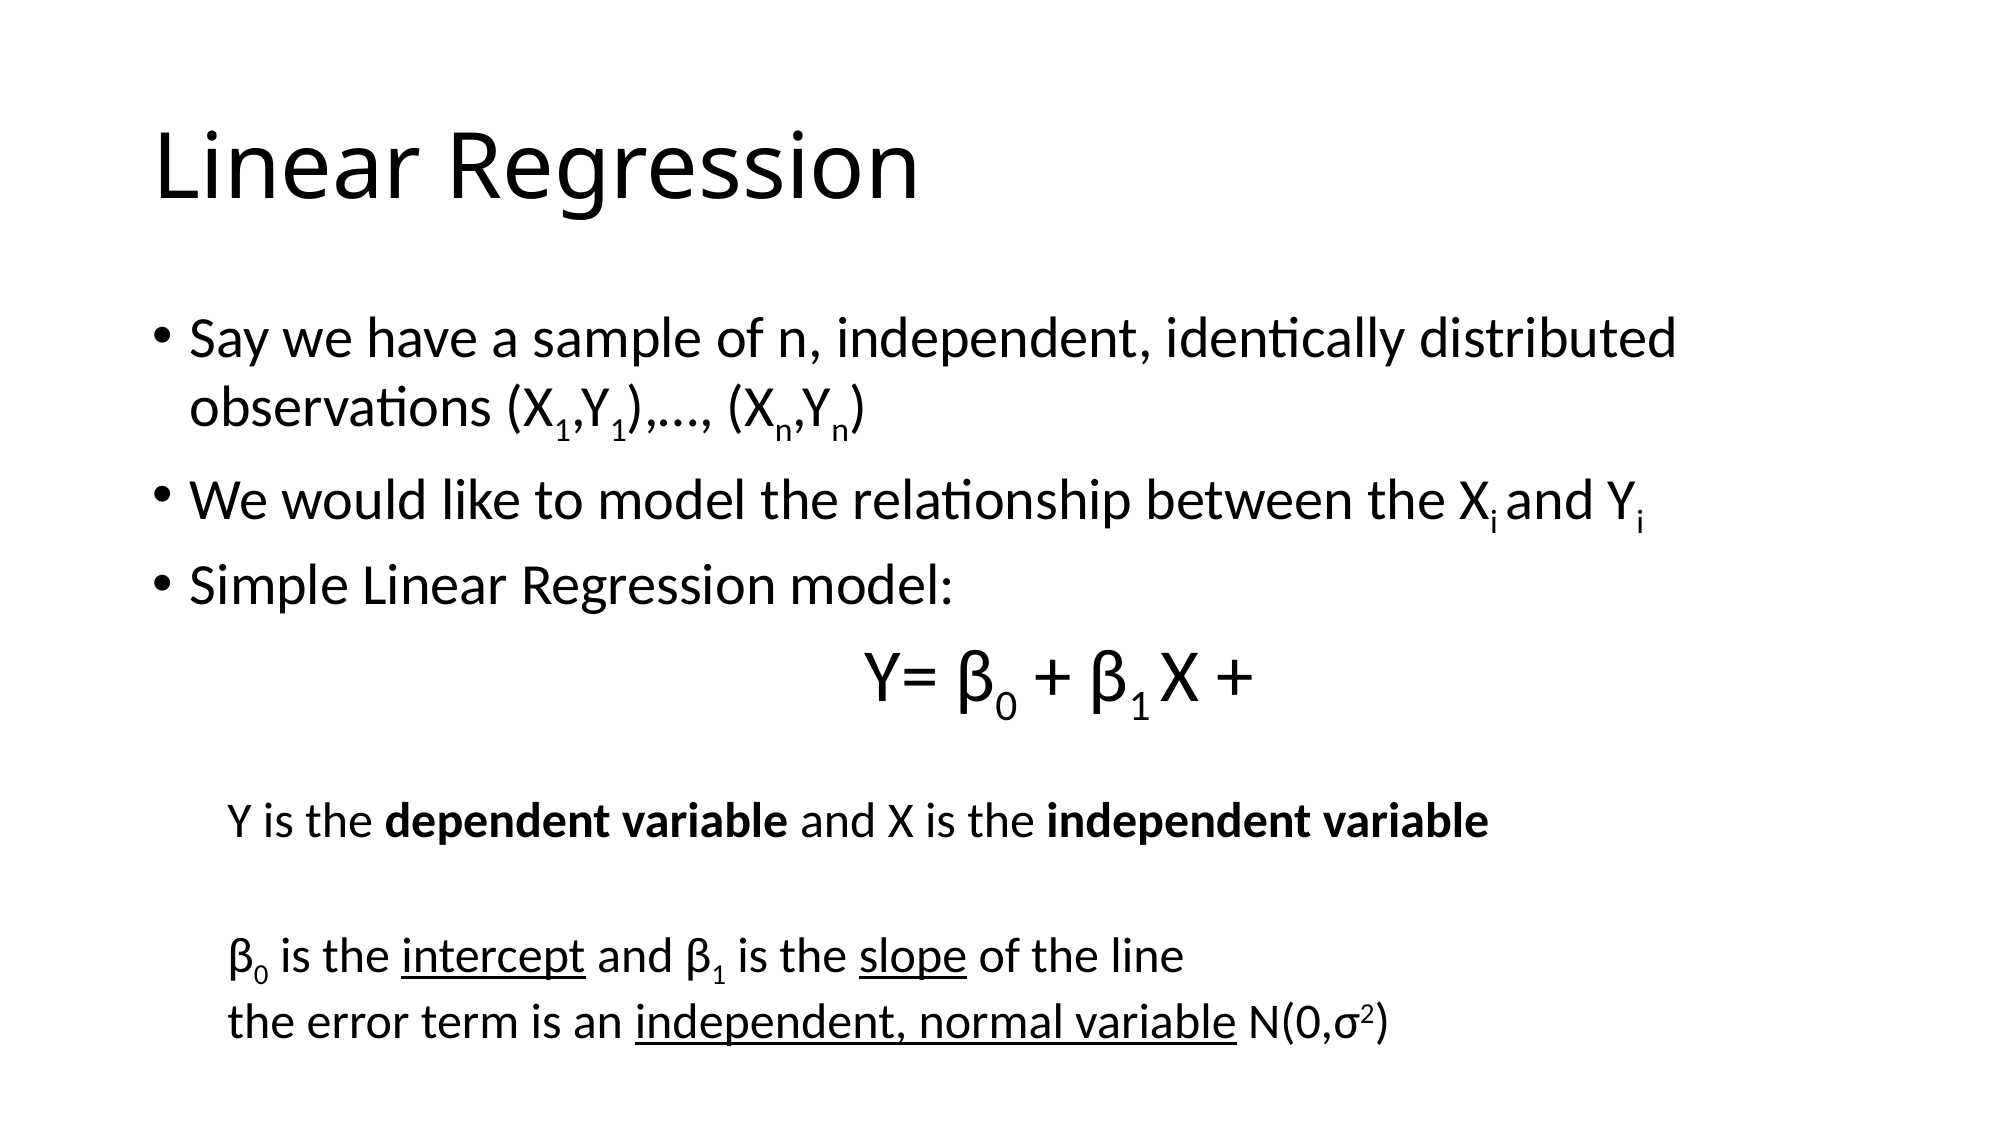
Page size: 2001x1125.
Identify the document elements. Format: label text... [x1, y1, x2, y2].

title Linear Regression [137, 59, 1863, 278]
